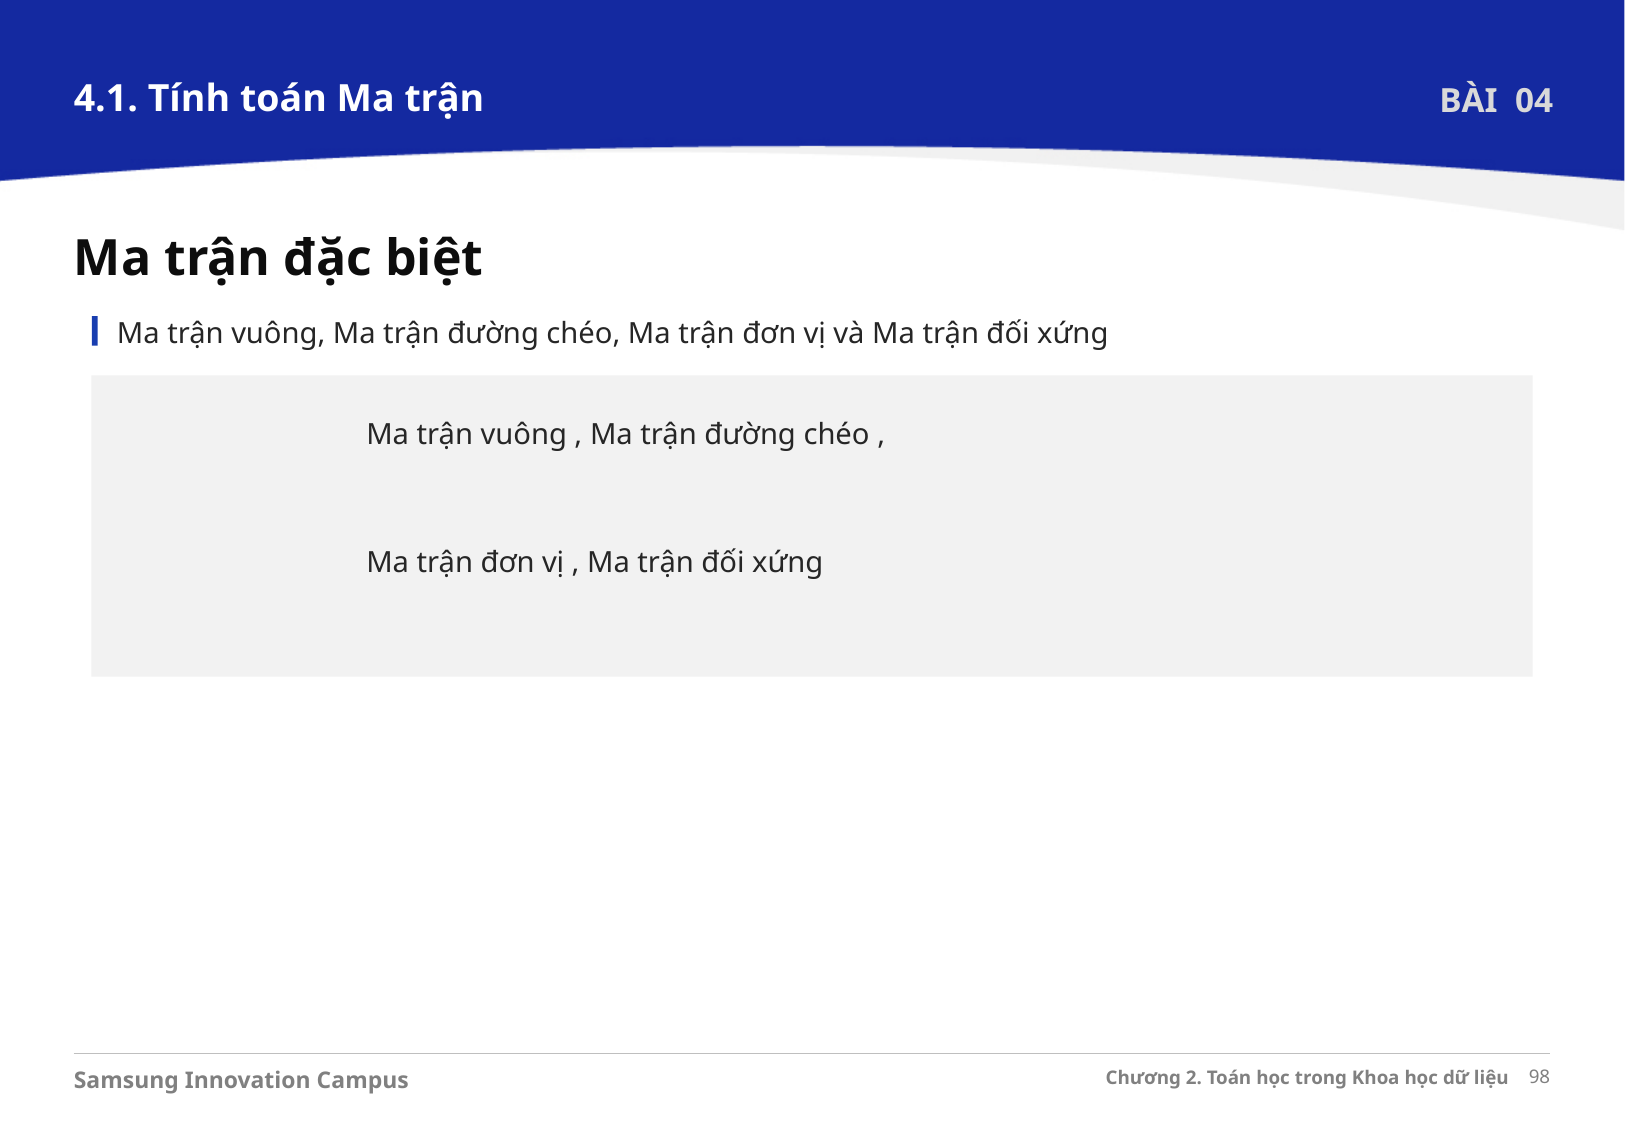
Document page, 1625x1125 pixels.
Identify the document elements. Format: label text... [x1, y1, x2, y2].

text_box [90, 374, 1534, 678]
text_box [73, 73, 1554, 120]
text_box Ma trận đặc biệt [73, 224, 1552, 287]
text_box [91, 314, 1533, 350]
picture [0, 0, 1625, 1125]
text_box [351, 408, 1356, 645]
